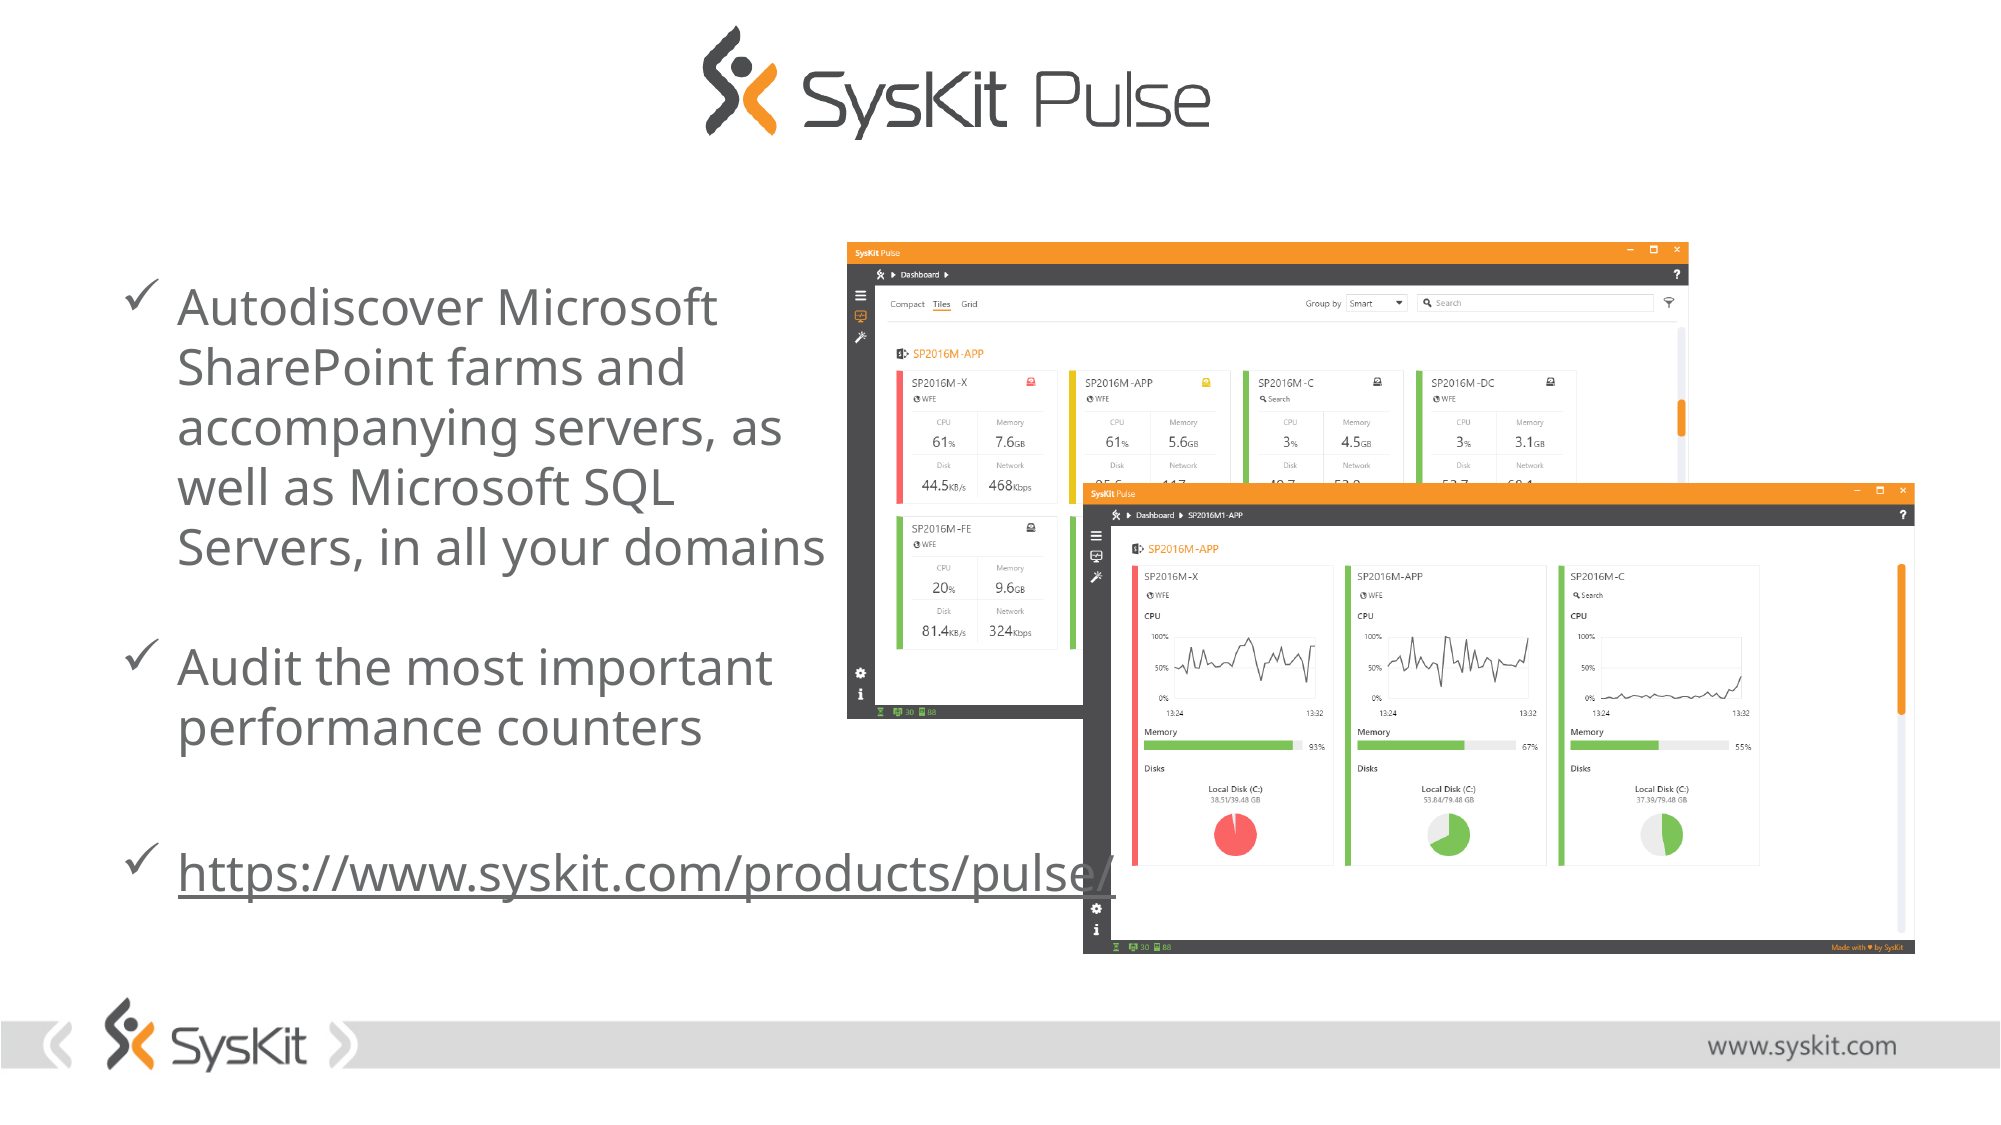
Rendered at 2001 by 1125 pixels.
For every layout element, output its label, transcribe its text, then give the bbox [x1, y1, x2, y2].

list Autodiscover Microsoft SharePoint farms and accompanying servers, as well as Microsoft SQL Servers, in all your domains Audit the most important performance counters [106, 268, 848, 800]
text_box https://www.syskit.com/products/pulse/ [106, 835, 1083, 918]
picture [0, 0, 2001, 1125]
